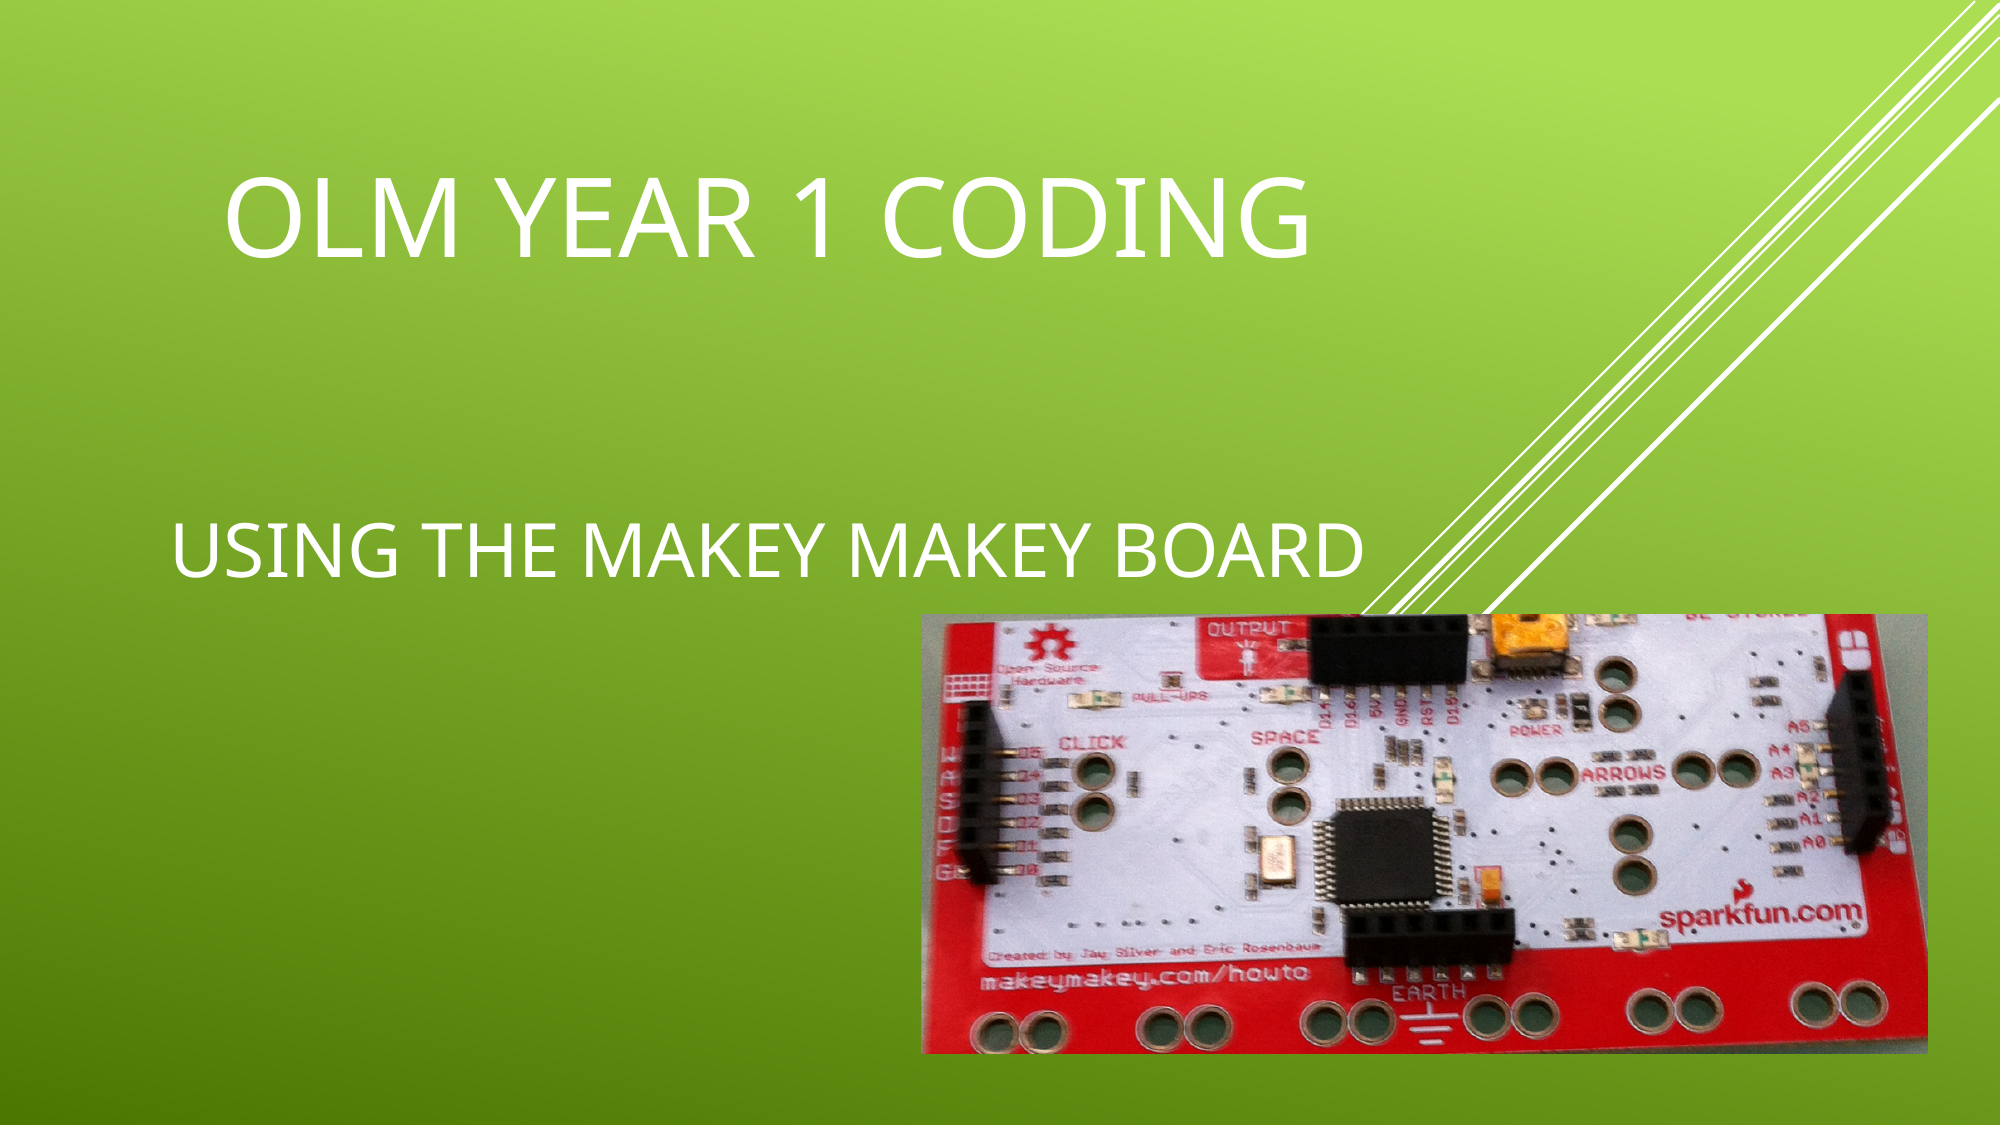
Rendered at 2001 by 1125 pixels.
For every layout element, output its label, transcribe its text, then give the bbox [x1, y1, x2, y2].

picture [921, 330, 1928, 1125]
title OLM Year 1 Coding Using the Makey Makey Board [112, 112, 1425, 600]
